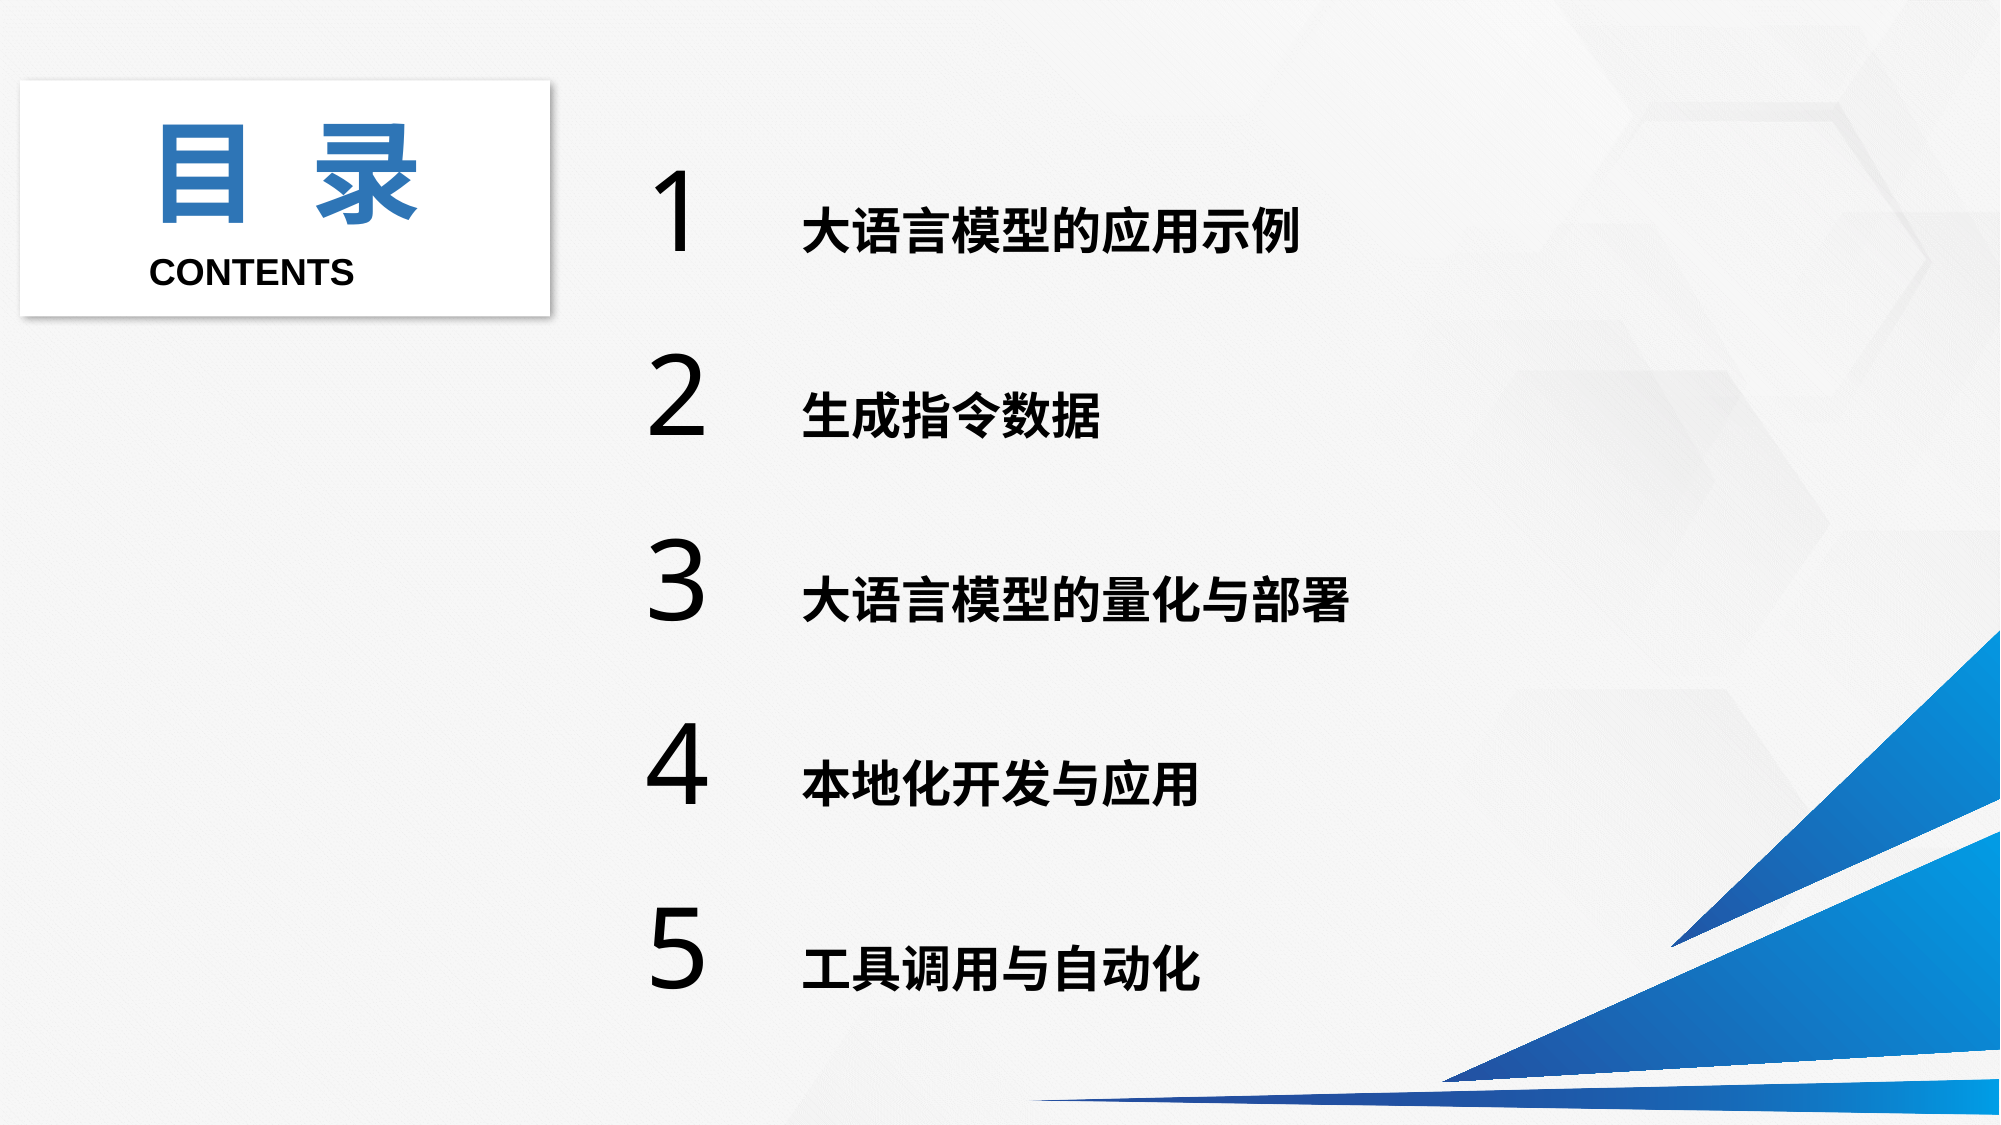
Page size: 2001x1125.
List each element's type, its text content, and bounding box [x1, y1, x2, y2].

list 2 [630, 331, 758, 501]
list 3 [630, 515, 758, 686]
list 生成指令数据 [786, 383, 1635, 458]
list 大语言模型的应用示例 [786, 199, 1635, 274]
list 1 [630, 146, 758, 317]
list 大语言模型的量化与部署 [786, 567, 1635, 643]
text_box 工具调用与自动化 [786, 936, 1635, 1011]
list 本地化开发与应用 [786, 752, 1635, 827]
picture [1026, 1079, 1951, 1115]
text_box 5 [630, 883, 758, 1054]
list 4 [630, 699, 758, 870]
